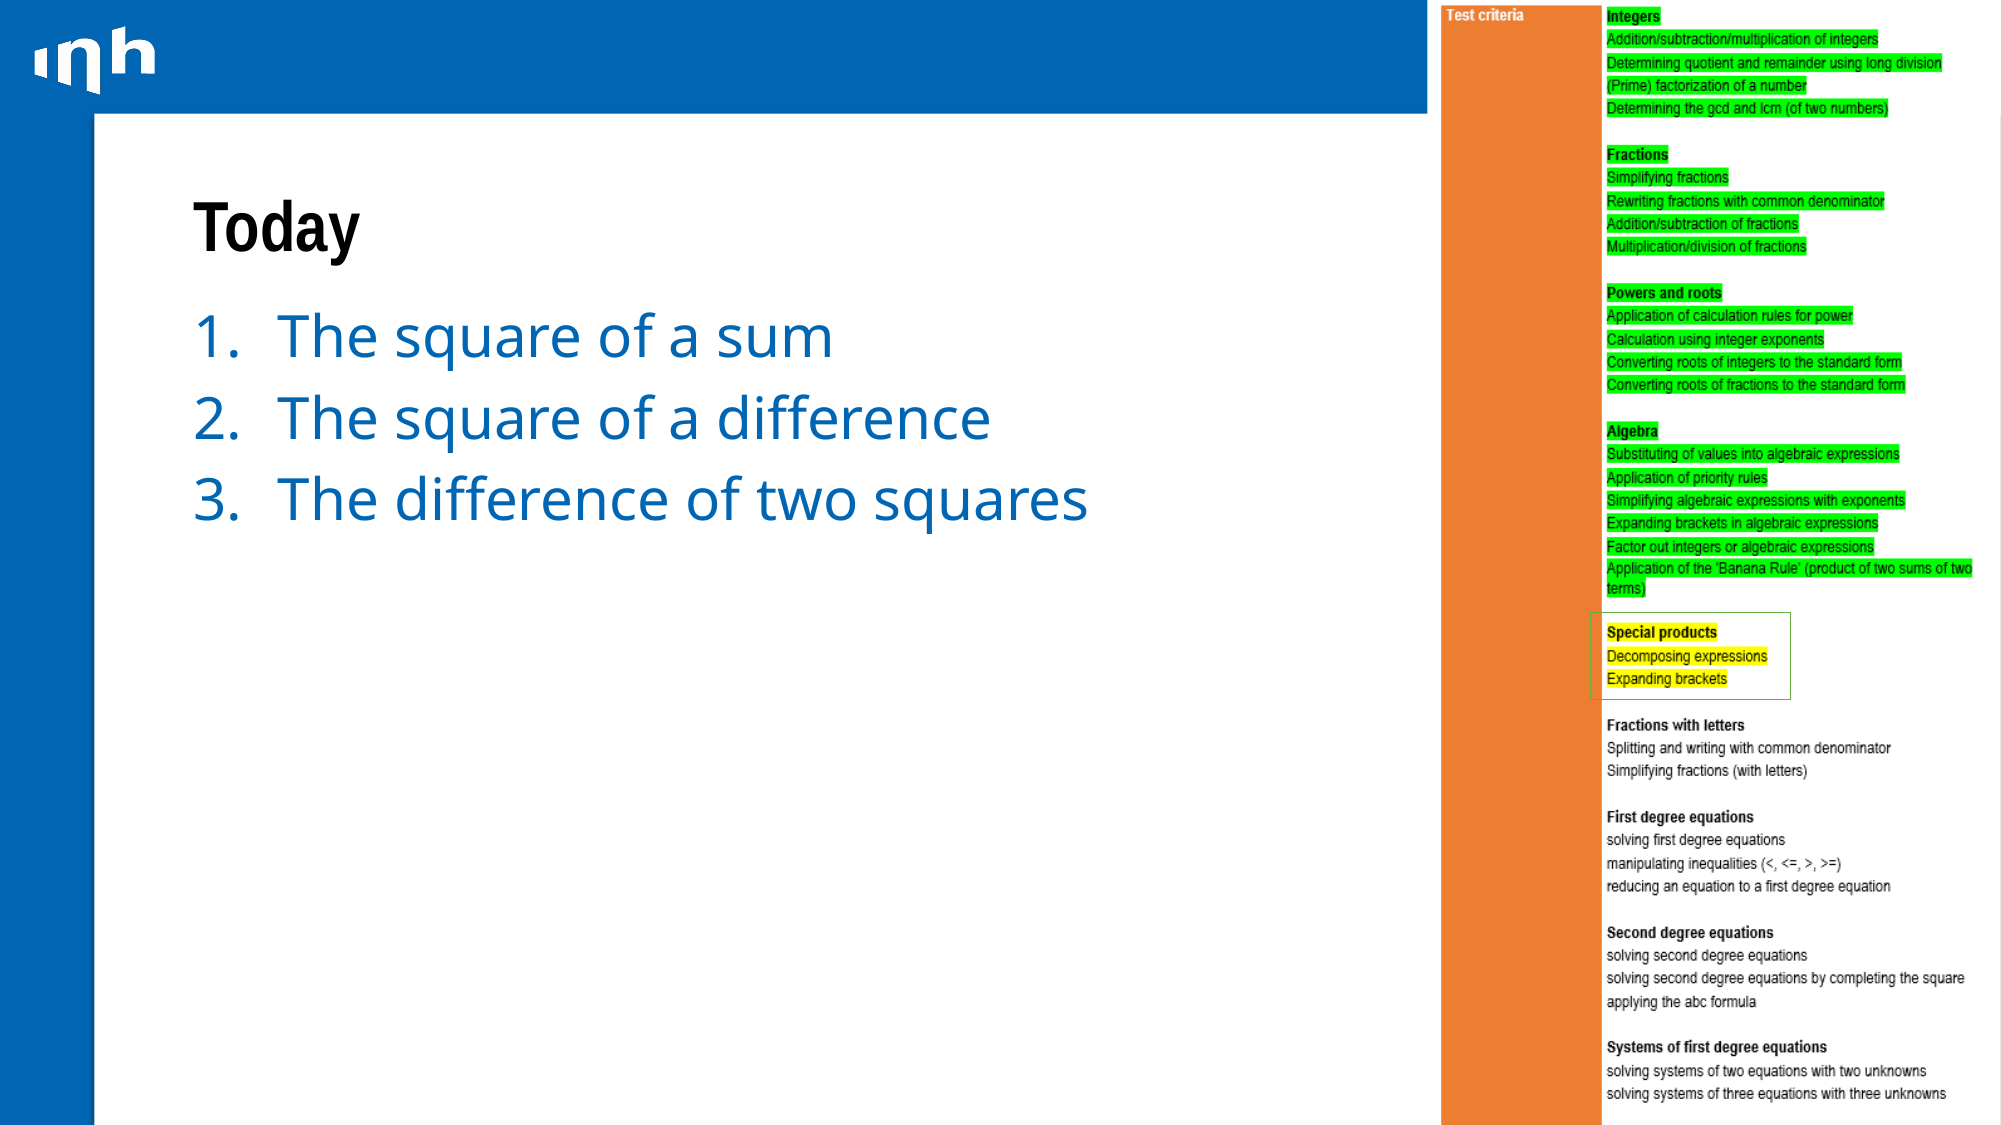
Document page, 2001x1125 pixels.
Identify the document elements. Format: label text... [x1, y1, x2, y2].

picture [1427, 0, 2000, 1125]
text_box The square of a sum The square of a difference The difference of two squares [178, 292, 1111, 615]
picture [23, 7, 166, 114]
title Today [178, 172, 1422, 276]
